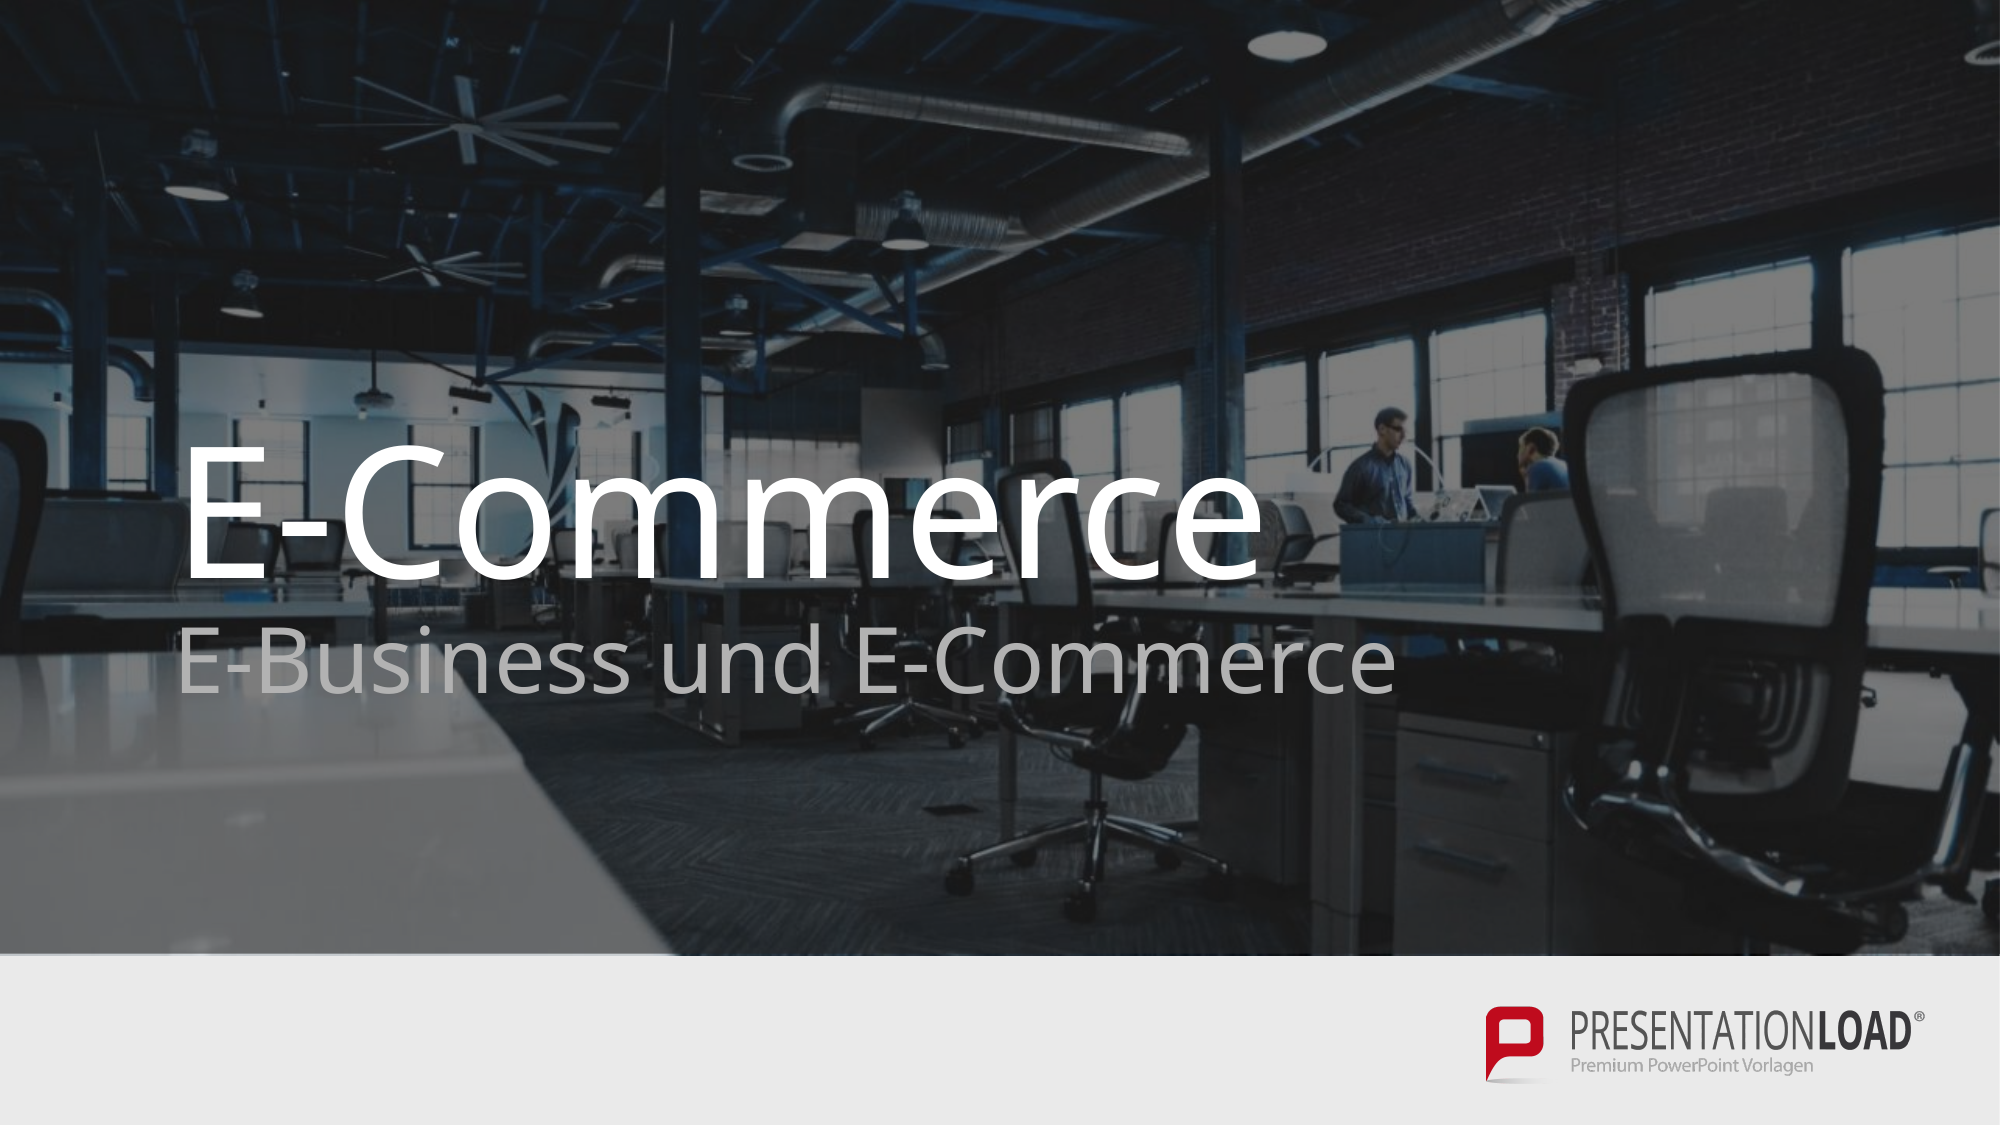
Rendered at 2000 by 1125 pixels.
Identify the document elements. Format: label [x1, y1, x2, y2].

picture [1486, 1003, 1926, 1085]
picture [0, 0, 2000, 956]
